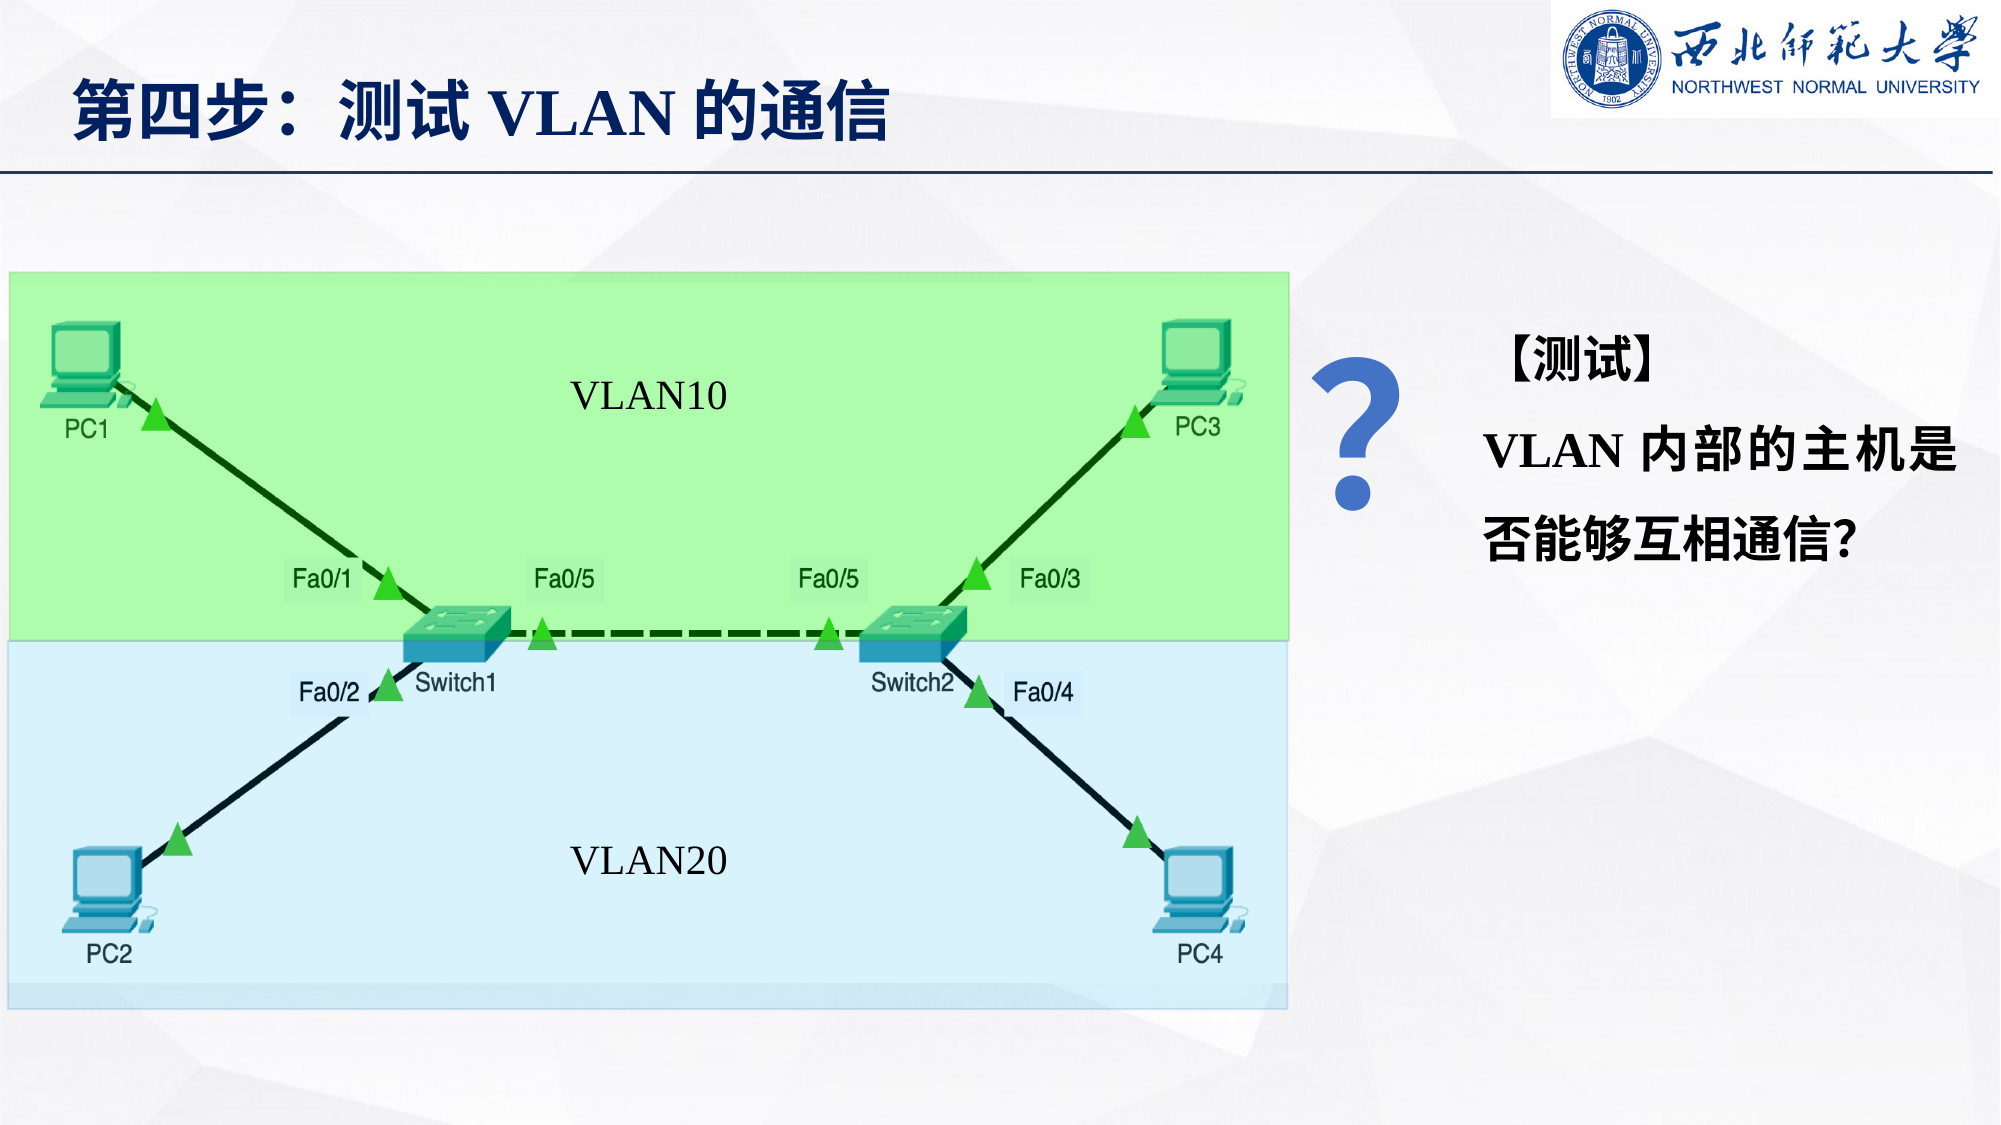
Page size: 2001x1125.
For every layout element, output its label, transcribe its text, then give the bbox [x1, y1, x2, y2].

text_box 【测试】 VLAN内部的主机是否能够互相通信？ [1467, 290, 1974, 576]
picture [0, 0, 2001, 1125]
text_box ？ [1290, 302, 1521, 558]
text_box [7, 640, 1288, 1010]
text_box [8, 271, 1290, 642]
text_box 第四步：测试VLAN的通信 [56, 61, 1057, 157]
